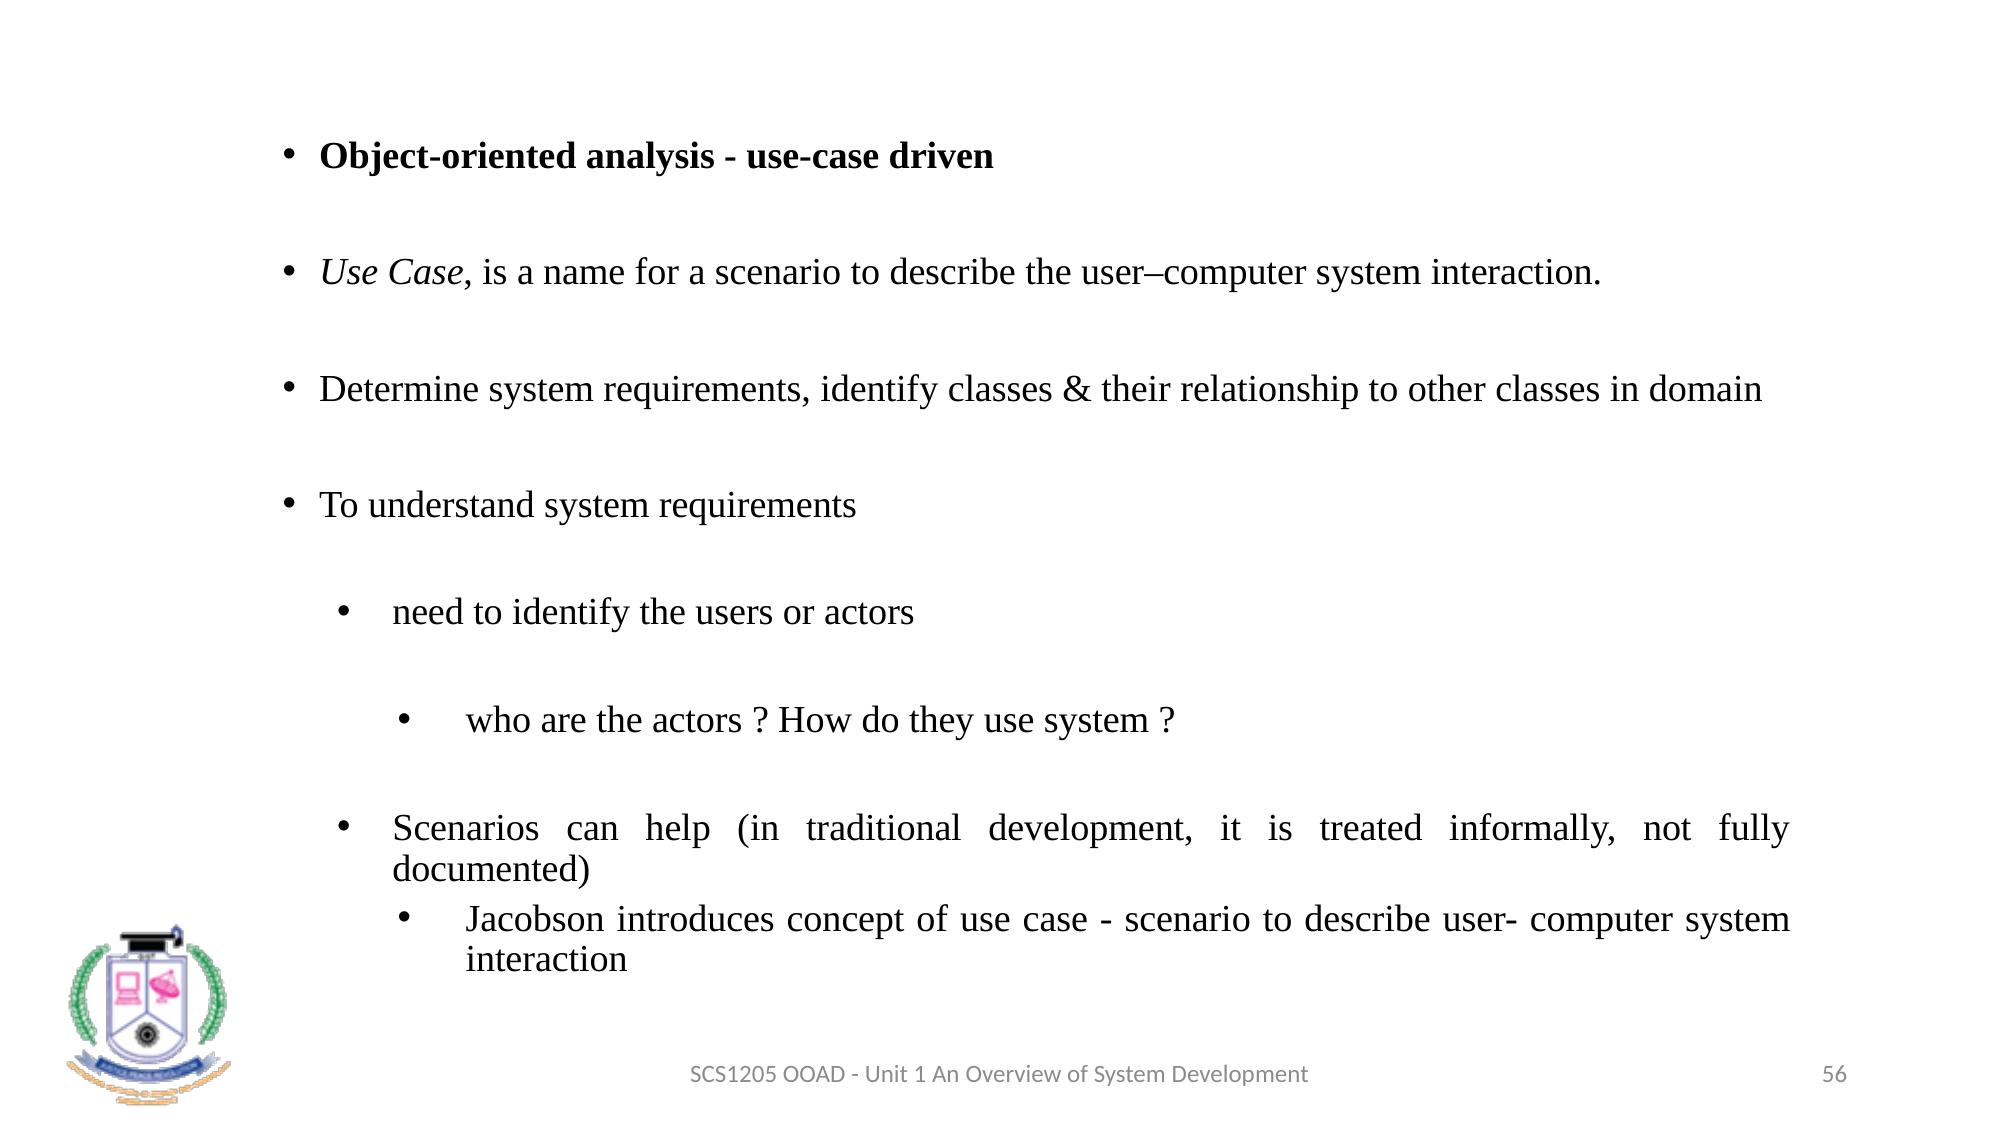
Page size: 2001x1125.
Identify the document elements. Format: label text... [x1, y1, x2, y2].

text_box Object-oriented analysis - use-case driven Use Case, is a name for a scenario to describe the user–computer system interaction. Determine system requirements, identify classes & their relationship to other classes in domain To understand system requirements need to identify the users or actors who are the actors ? How do they use system ? Scenarios can help (in traditional development, it is treated informally, not fully documented) Jacobson introduces concept of use case - scenario to describe user- computer system interaction [267, 128, 1806, 997]
slide_number 56 [1412, 1042, 1863, 1103]
picture [50, 923, 268, 1123]
footer SCS1205 OOAD - Unit 1 An Overview of System Development [662, 1042, 1338, 1103]
